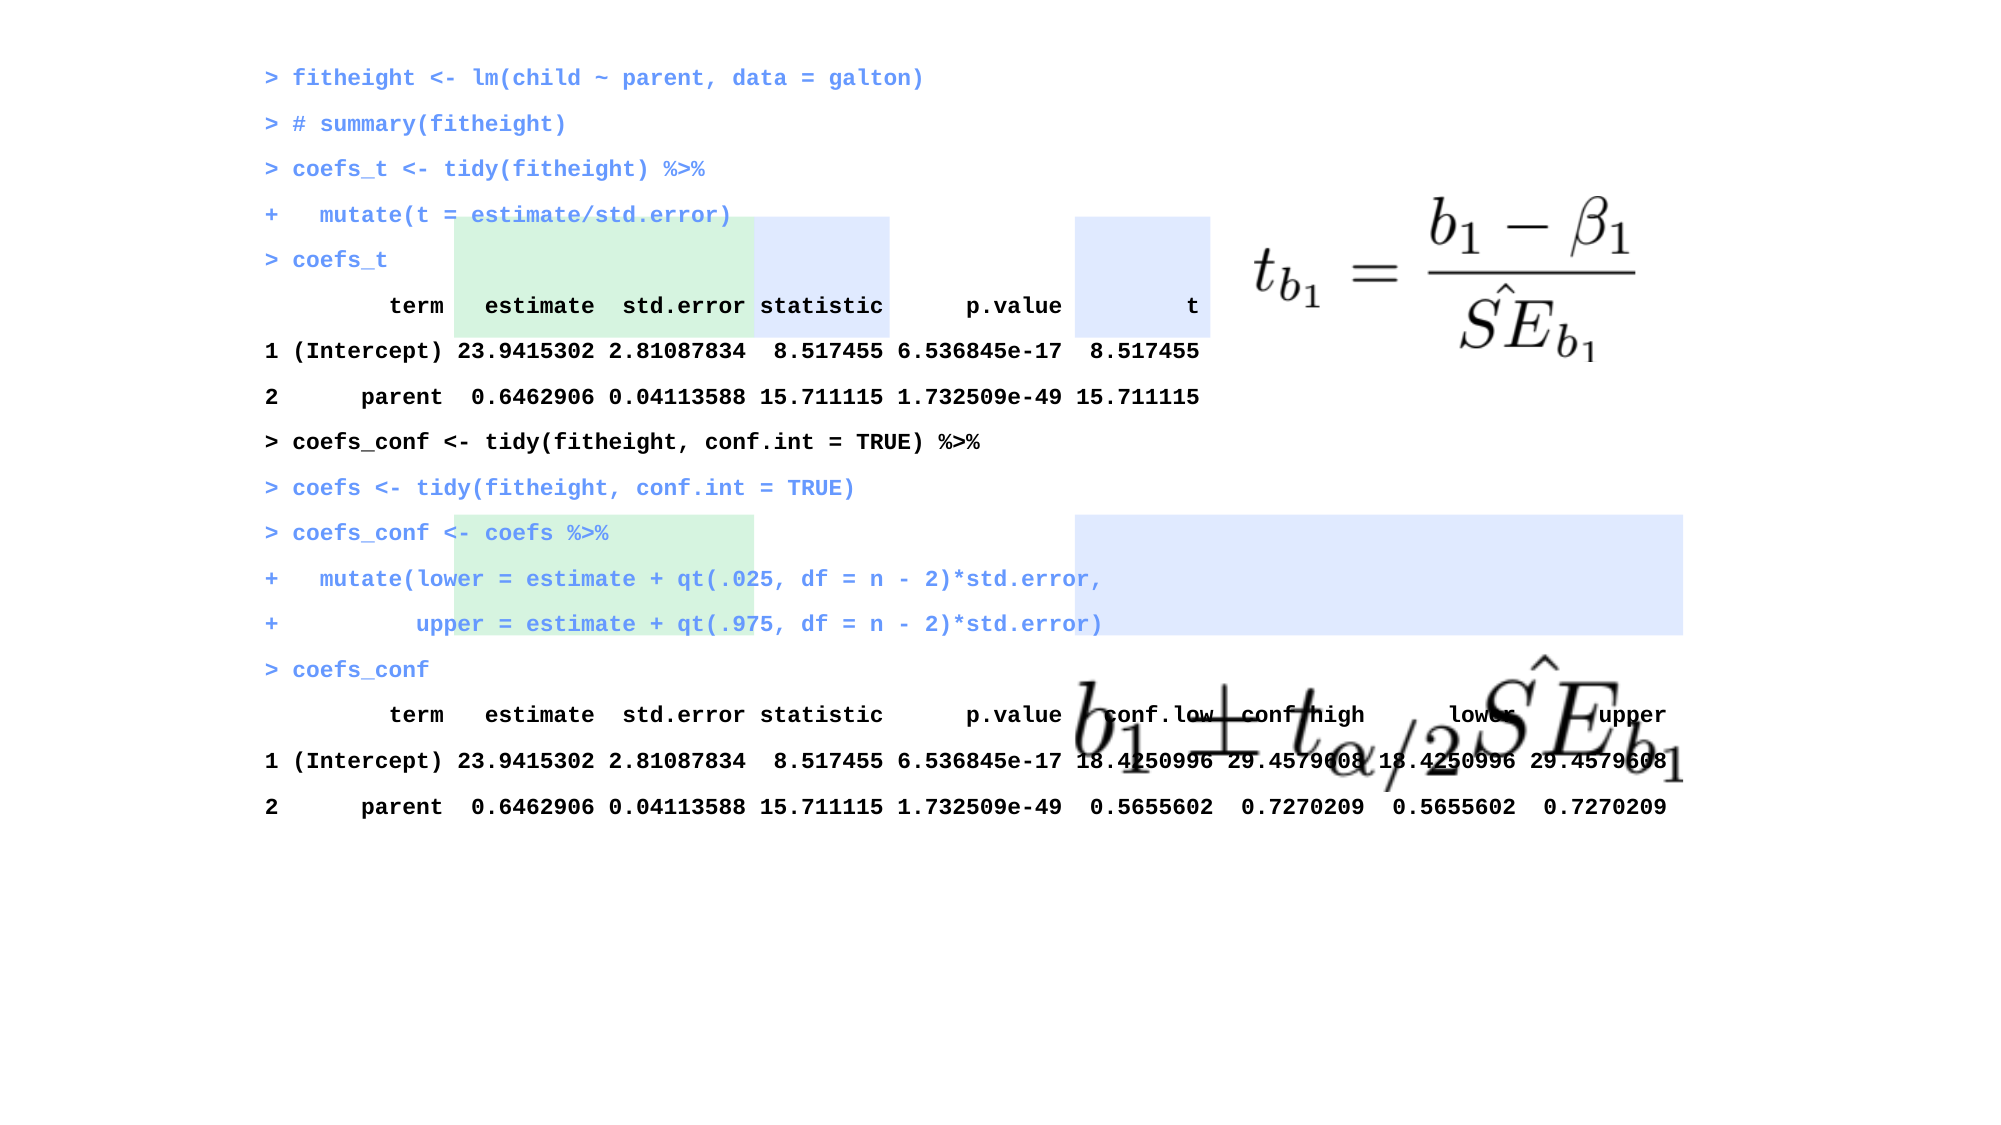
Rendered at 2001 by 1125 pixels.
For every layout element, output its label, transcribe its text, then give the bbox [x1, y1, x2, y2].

list > fitheight <- lm(child ~ parent, data = galton) > # summary(fitheight) > coefs_t <- tidy(fitheight) %>% + mutate(t = estimate/std.error) > coefs_t term estimate std.error statistic p.value t 1 (Intercept) 23.9415302 2.81087834 8.517455 6.536845e-17 8.517455 2 parent 0.6462906 0.04113588 15.711115 1.732509e-49 15.711115 > coefs_conf <- tidy(fitheight, conf.int = TRUE) %>% > coefs <- tidy(fitheight, conf.int = TRUE) > coefs_conf <- coefs %>% + mutate(lower = estimate + qt(.025, df = n - 2)*std.error, + upper = estimate + qt(.975, df = n - 2)*std.error) > coefs_conf term estimate std.error statistic p.value conf.low conf.high lower upper 1 (Intercept) 23.9415302 2.81087834 8.517455 6.536845e-17 18.4250996 29.4579608 18.4250996 29.4579608 2 parent 0.6462906 0.04113588 15.711115 1.732509e-49 0.5655602 0.7270209 0.5655602 0.7270209 [249, 58, 1750, 1125]
picture [1074, 542, 1684, 903]
picture [1254, 165, 1636, 392]
